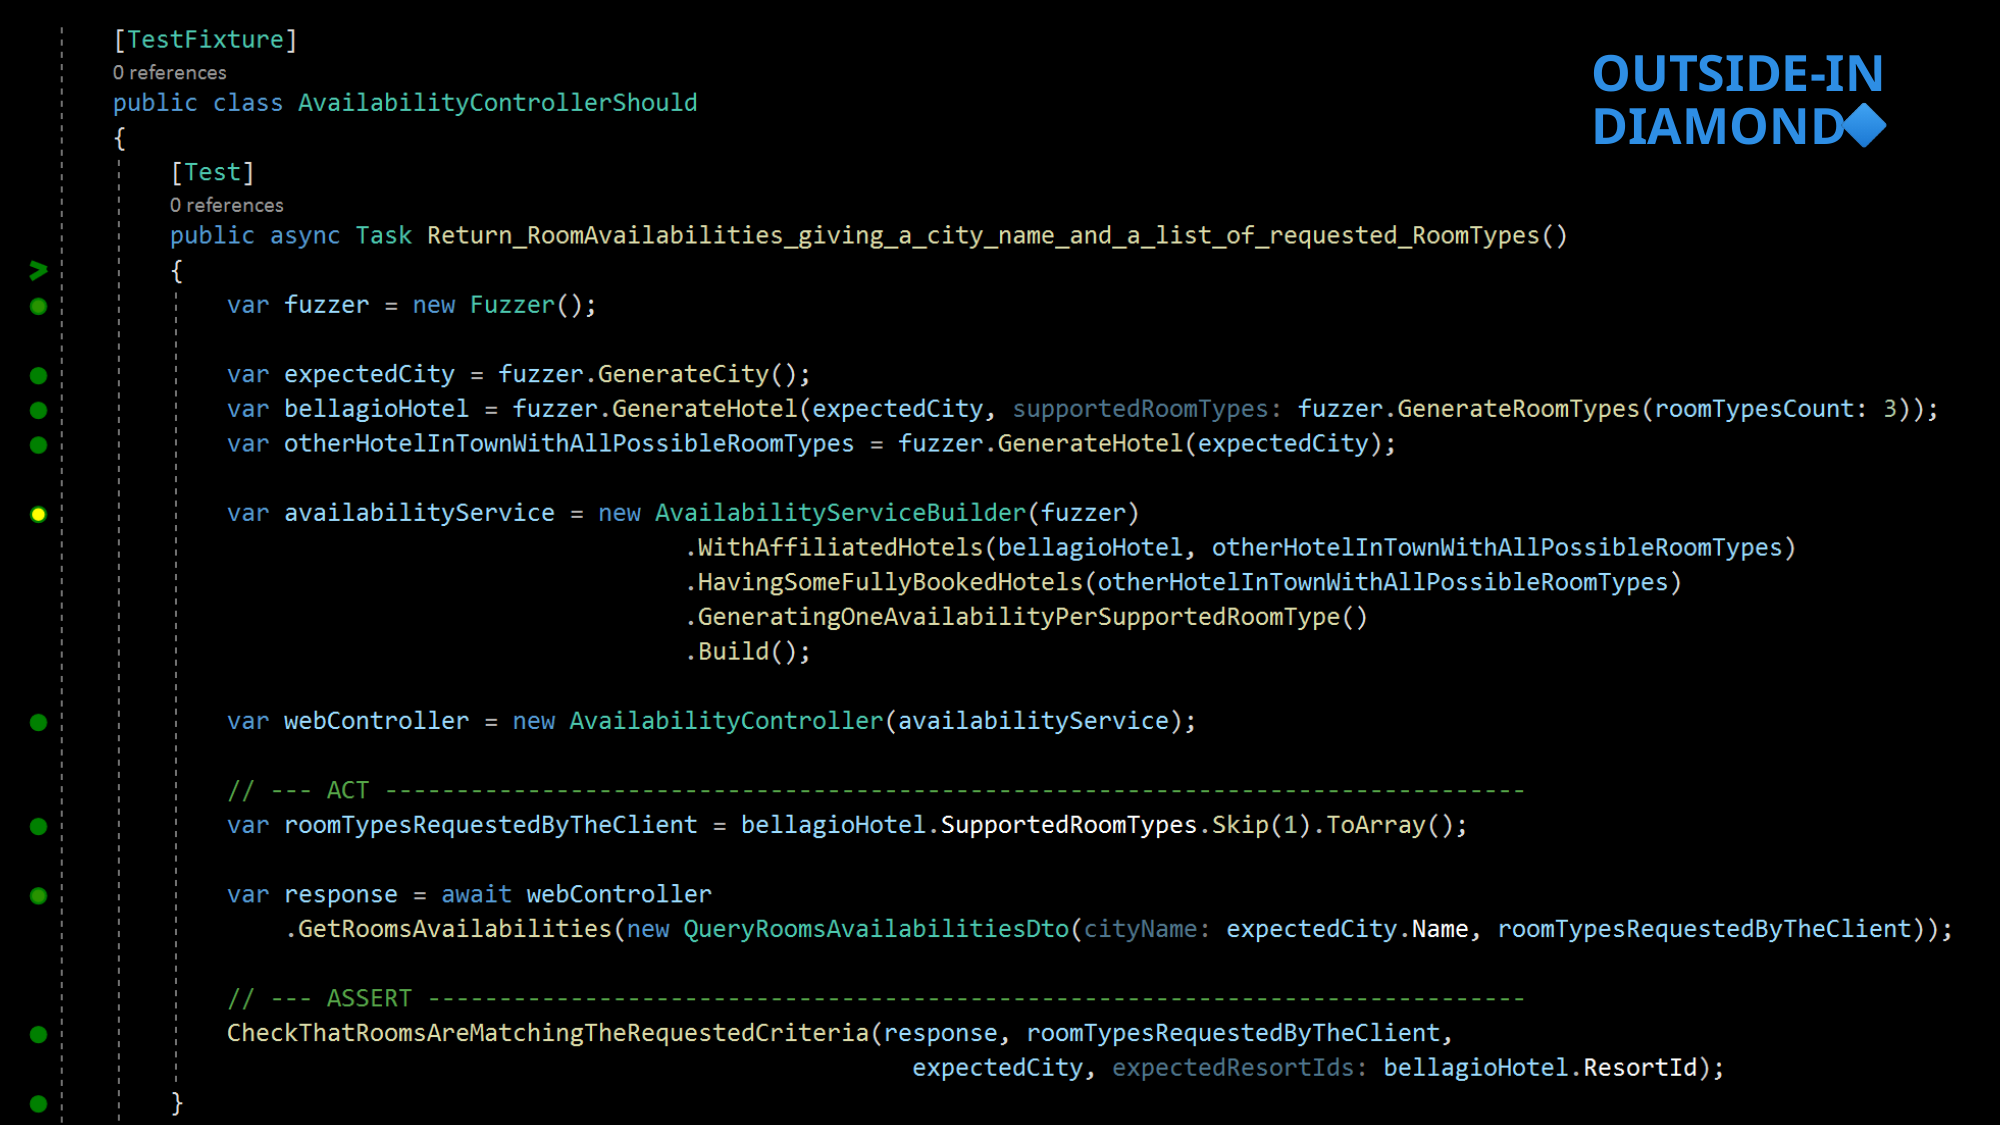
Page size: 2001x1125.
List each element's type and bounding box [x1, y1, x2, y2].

picture [28, 24, 1978, 1125]
text_box [1576, 40, 1925, 189]
